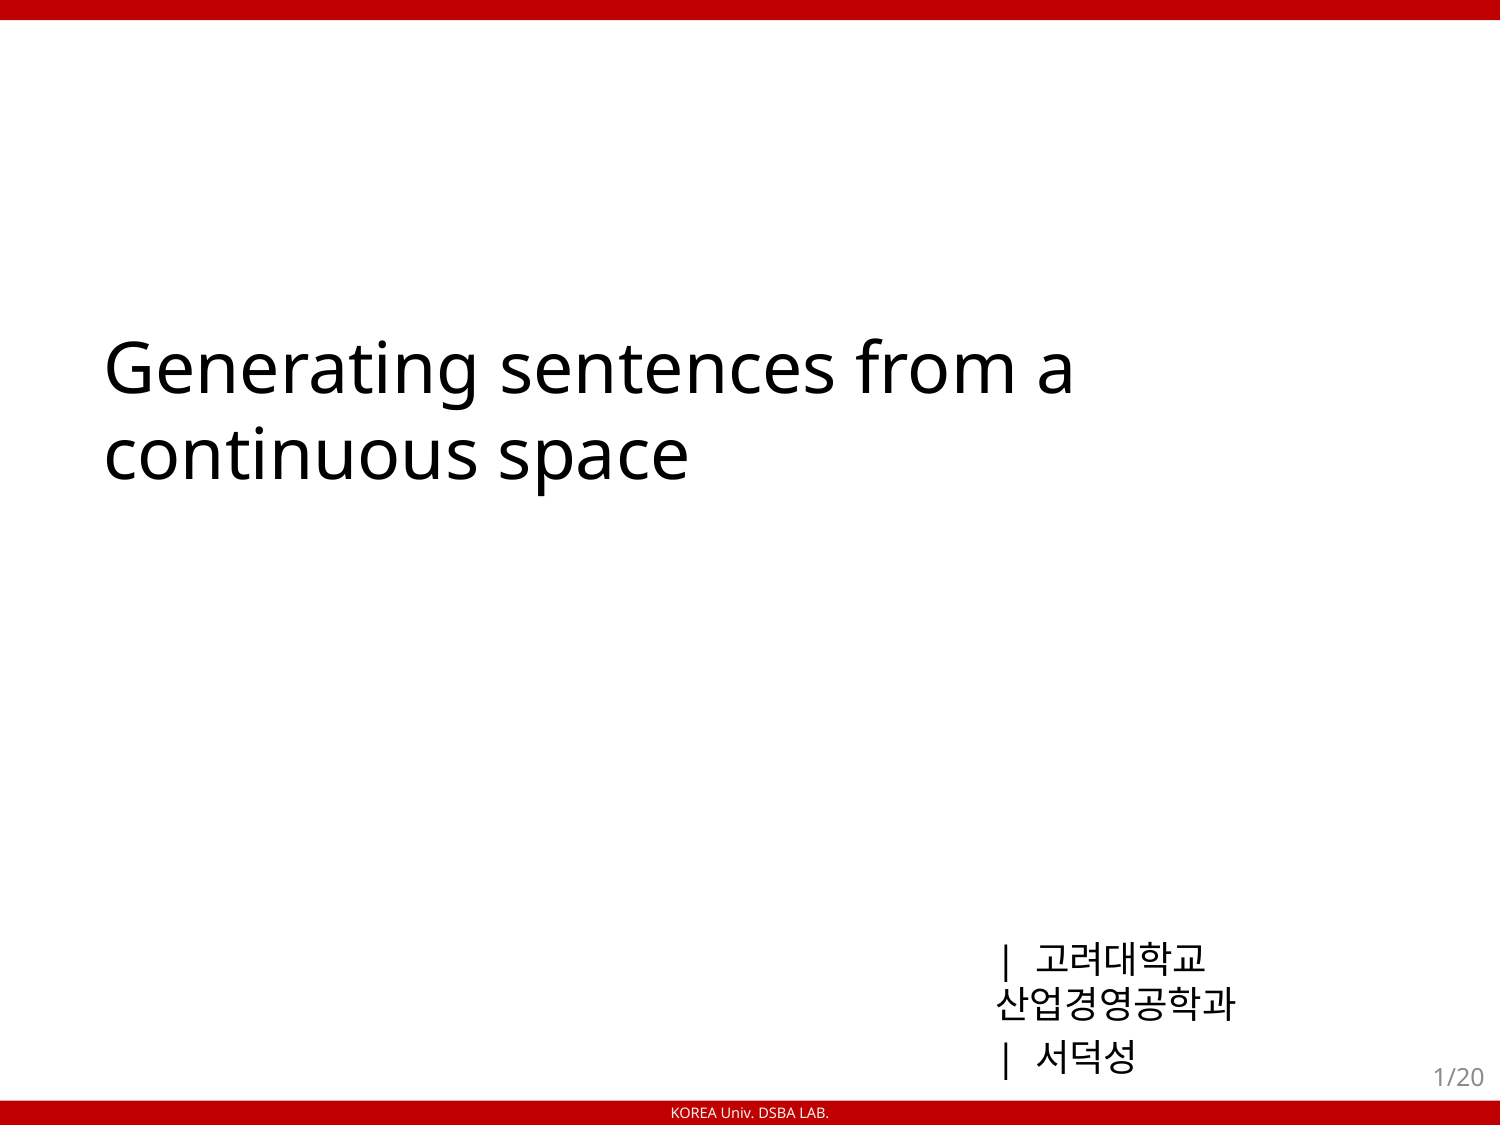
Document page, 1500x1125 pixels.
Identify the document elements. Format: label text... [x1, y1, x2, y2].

slide_number 1/20 [1149, 1048, 1500, 1109]
title Generating sentences from a continuous space [88, 314, 1447, 502]
list | 고려대학교 산업경영공학과 | 서덕성 [980, 928, 1447, 1051]
